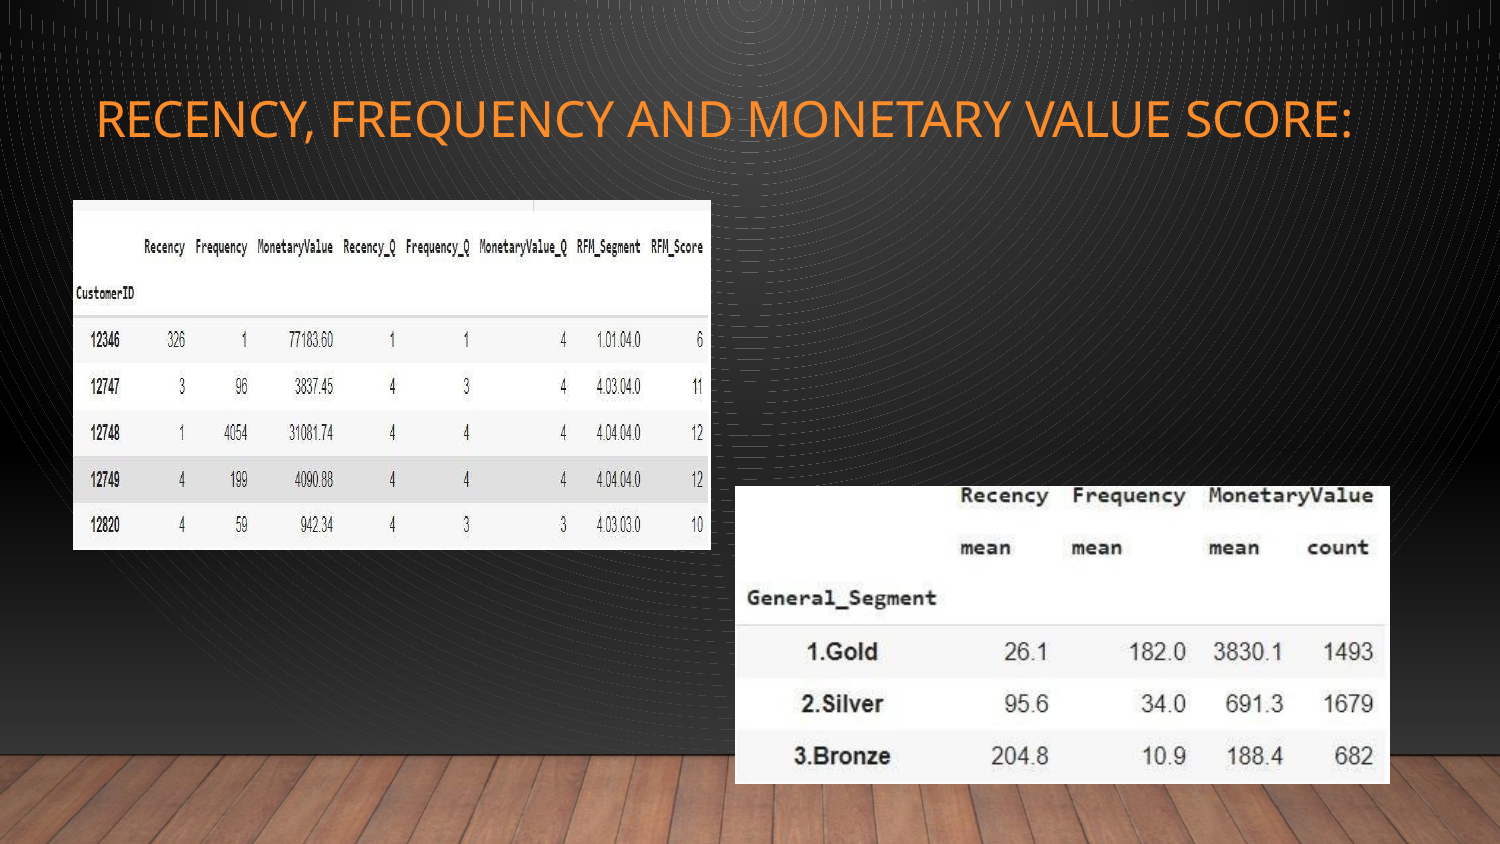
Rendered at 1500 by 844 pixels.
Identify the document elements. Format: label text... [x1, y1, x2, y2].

picture [0, 486, 1500, 844]
title Recency, Frequency and Monetary Value score: [63, 44, 1385, 188]
picture [73, 200, 711, 551]
